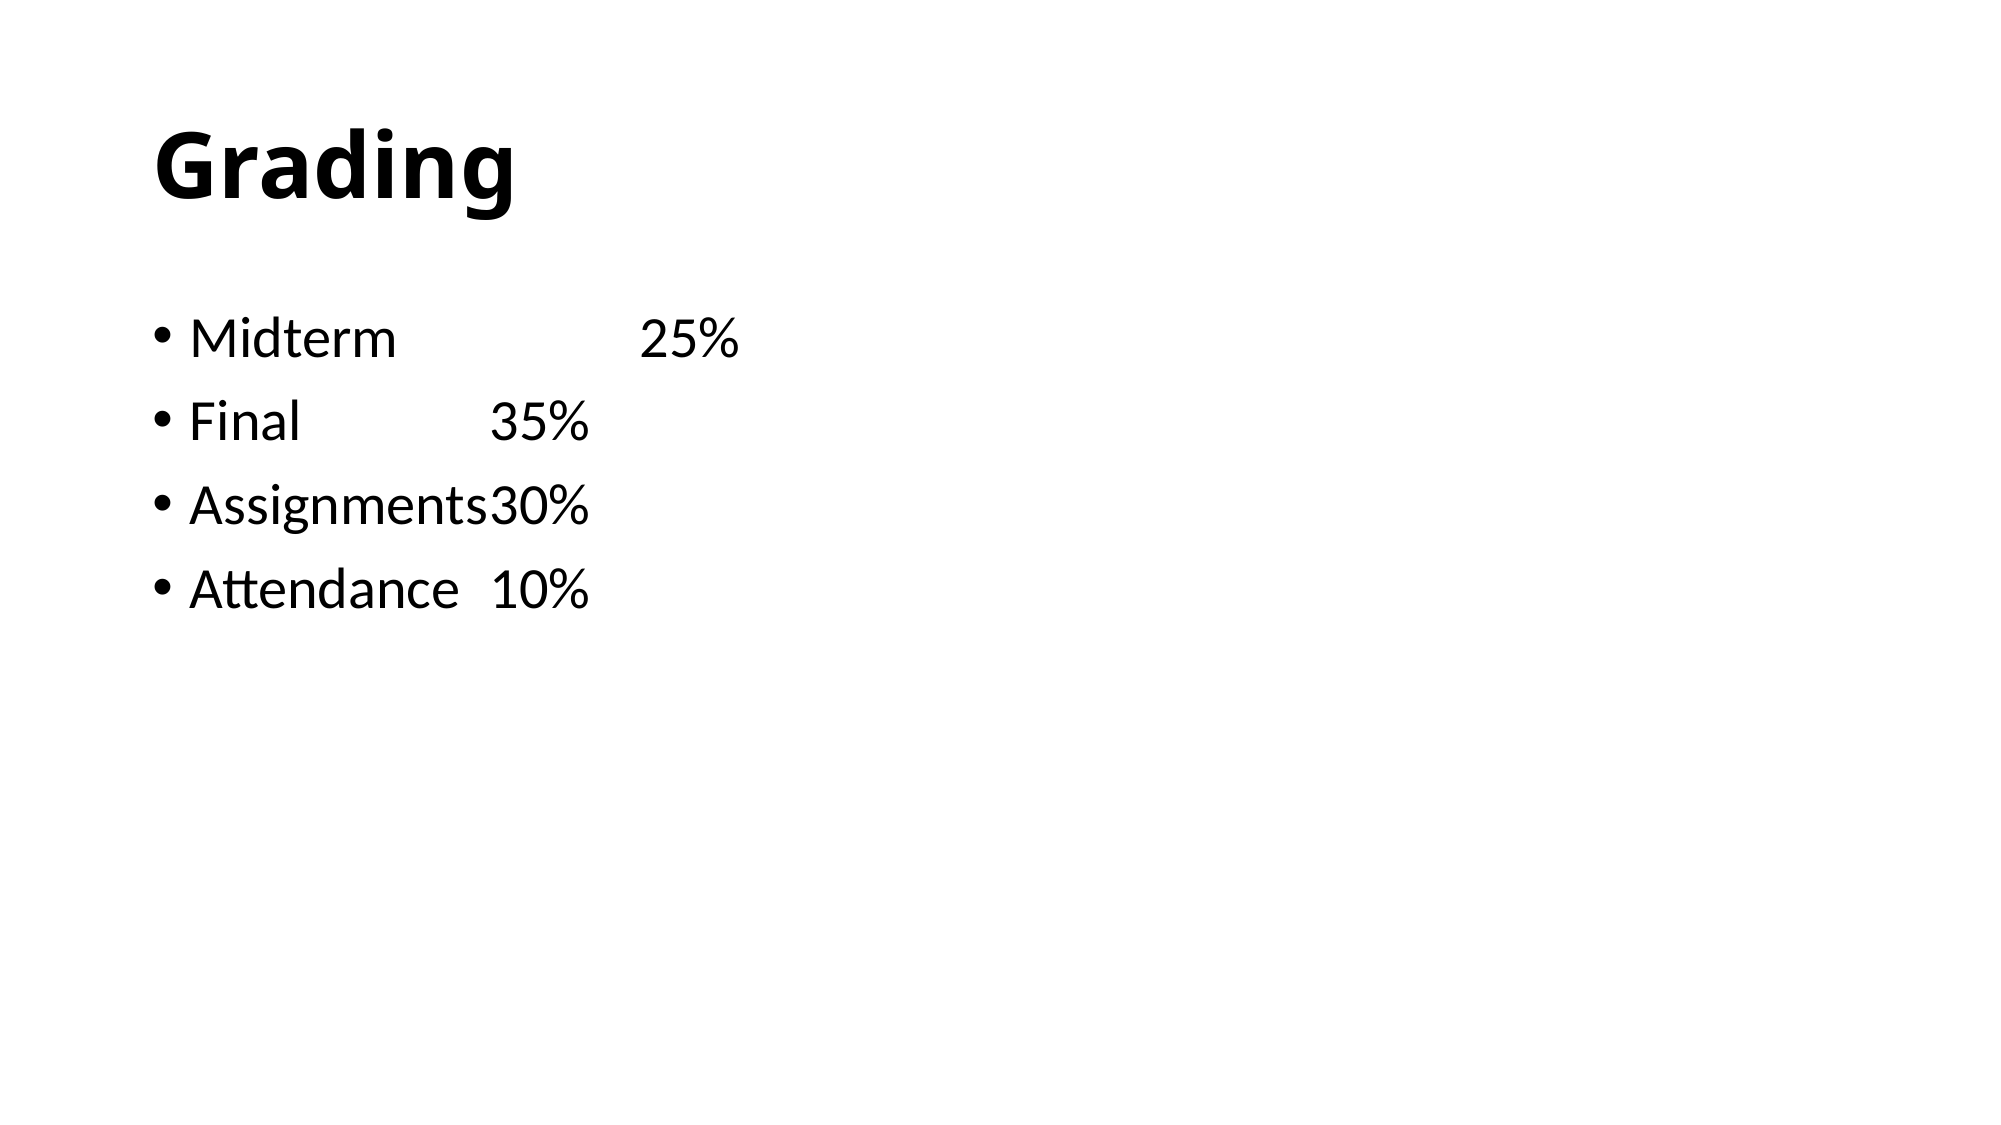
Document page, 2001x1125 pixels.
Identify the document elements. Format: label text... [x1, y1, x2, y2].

title Grading [137, 59, 1863, 278]
list Midterm 25% Final 35% Assignments 30% Attendance 10% [137, 299, 1863, 802]
